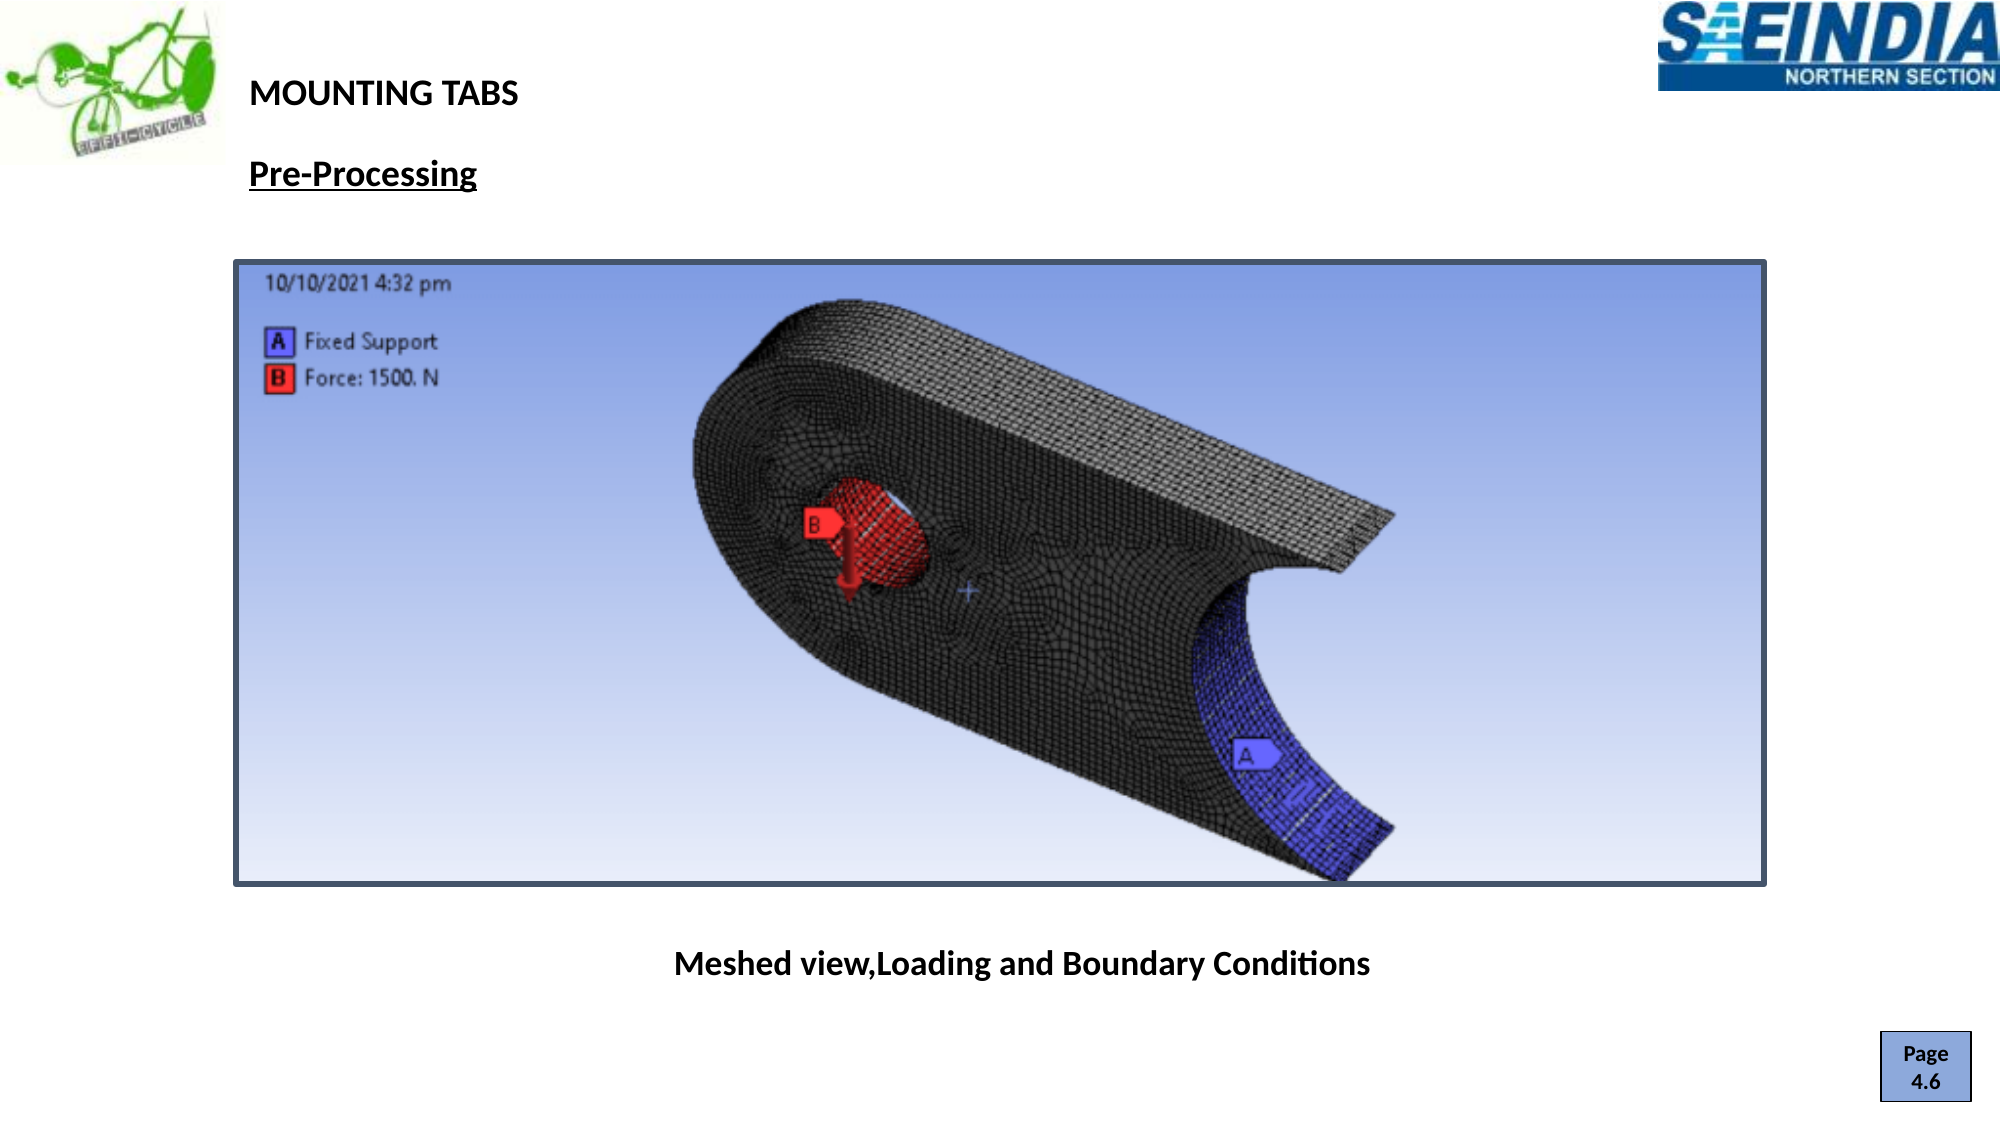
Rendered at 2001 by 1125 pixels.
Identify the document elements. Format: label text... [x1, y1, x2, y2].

picture [1658, 1, 2000, 91]
picture [0, 1, 226, 165]
text_box Meshed view,Loading and Boundary Conditions [648, 924, 1389, 998]
picture [238, 264, 1762, 882]
title MOUNTING TABS Pre-Processing [234, 24, 1960, 243]
text_box Page 4.6 [1881, 1031, 1972, 1102]
